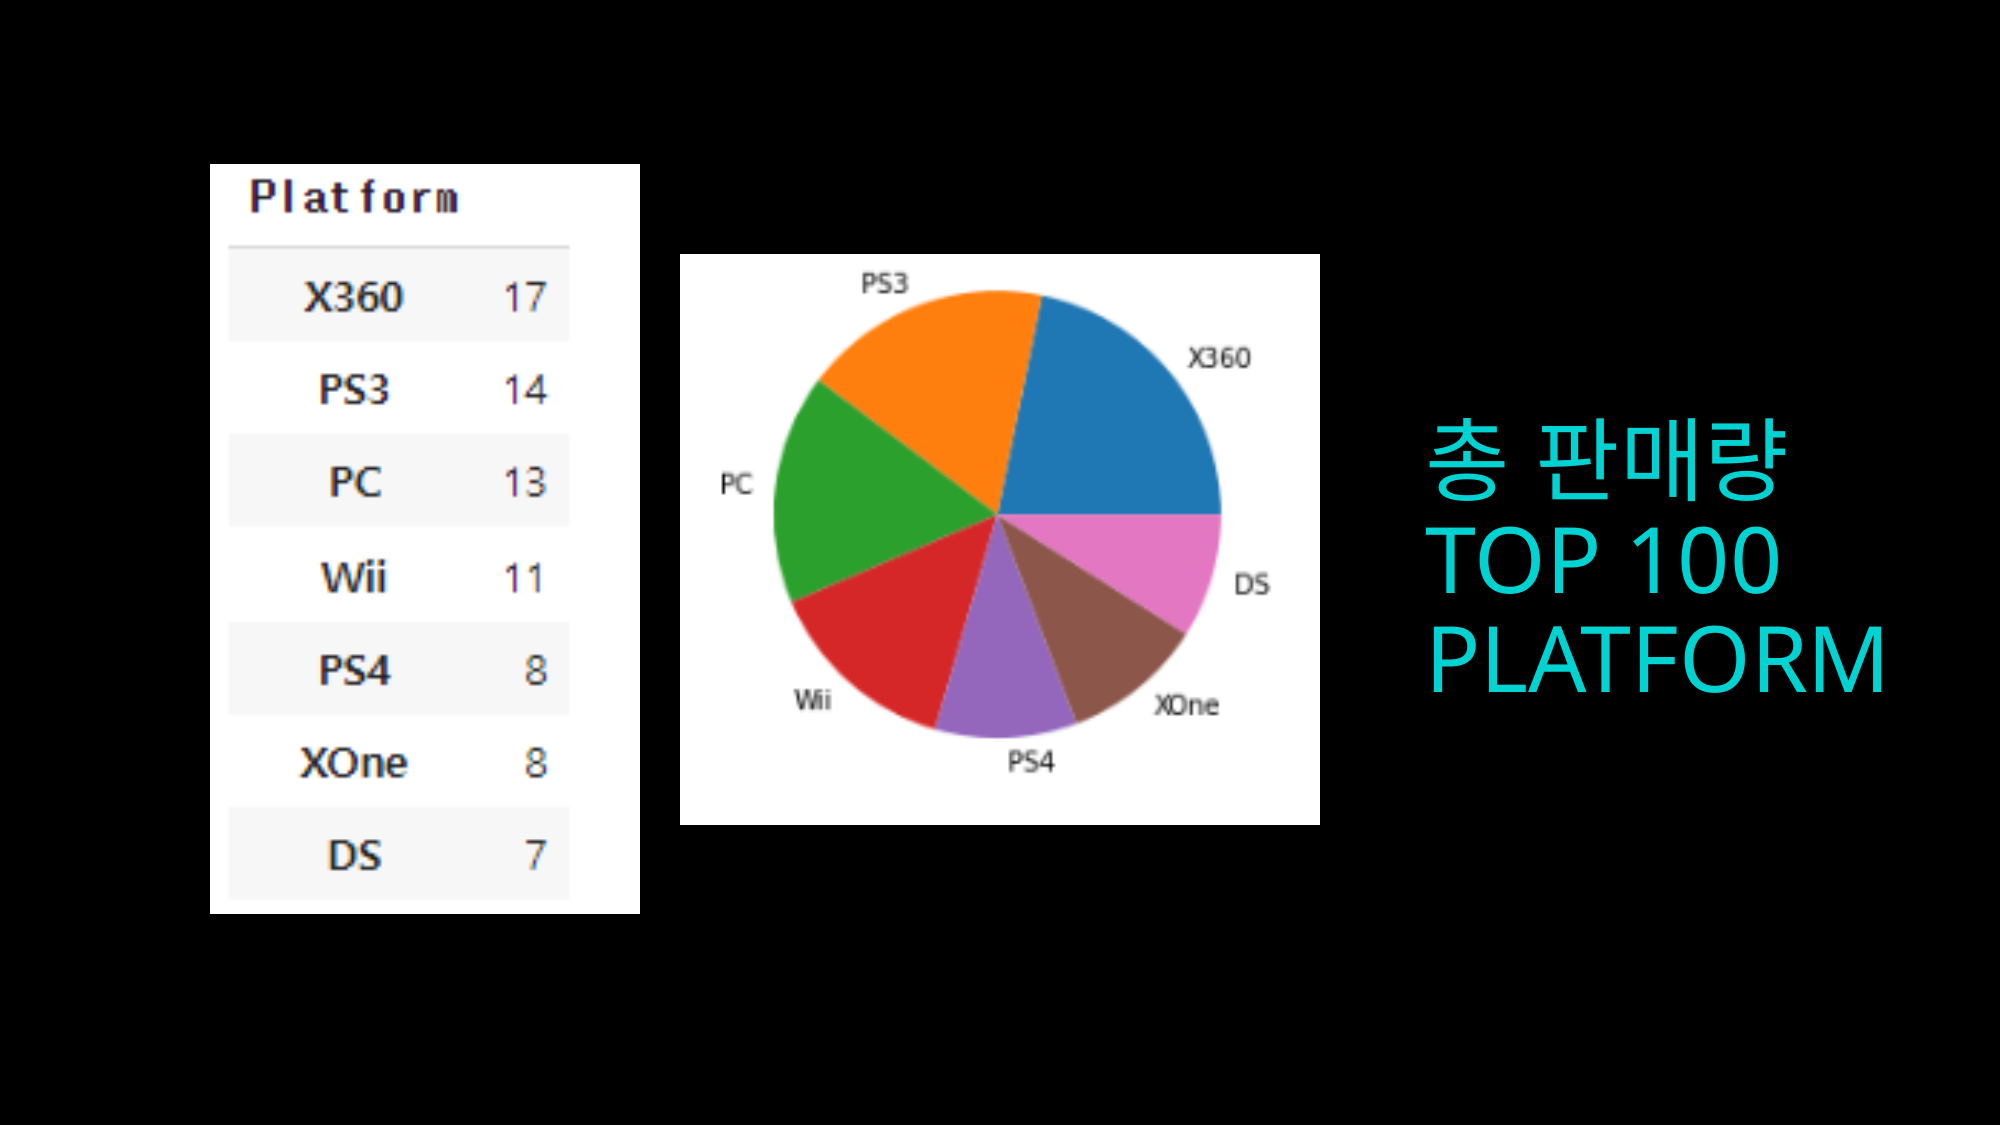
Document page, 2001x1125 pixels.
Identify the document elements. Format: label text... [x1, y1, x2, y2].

title 총 판매량 top 100 Platform [1410, 359, 1937, 720]
picture [210, 164, 640, 914]
picture [680, 254, 1320, 825]
